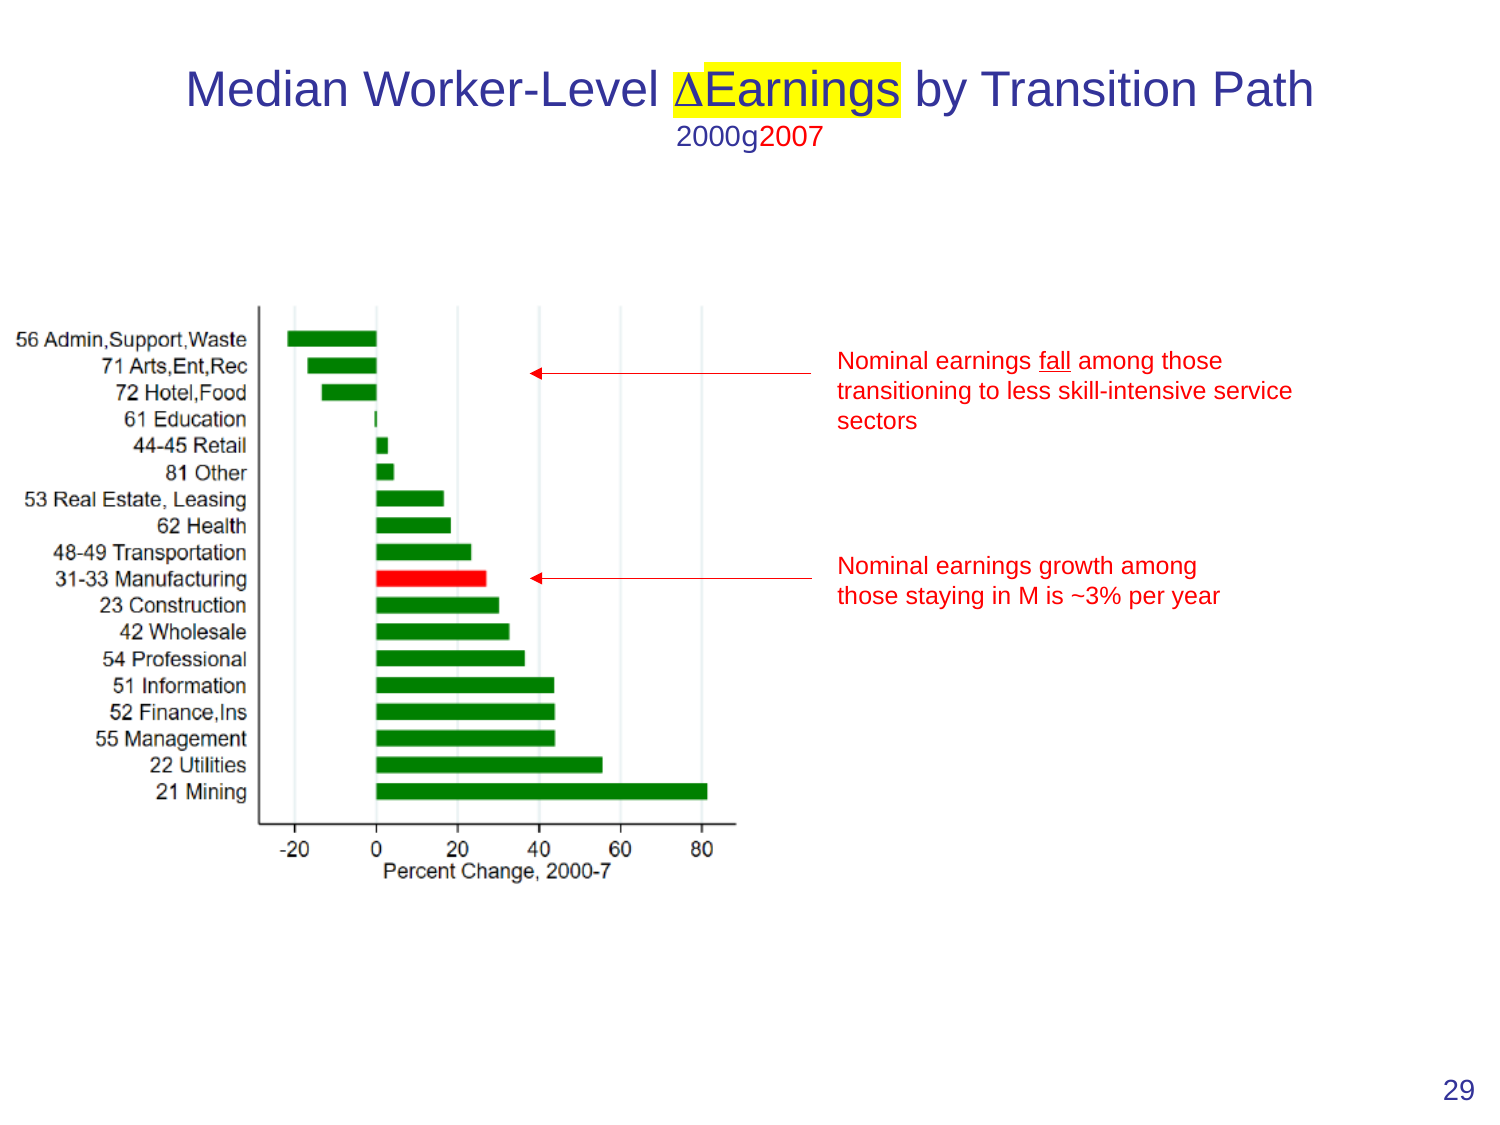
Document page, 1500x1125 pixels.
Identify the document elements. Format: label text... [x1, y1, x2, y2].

slide_number 29 [1408, 1028, 1491, 1108]
picture [1, 304, 749, 894]
text_box Nominal earnings growth among those staying in M is ~3% per year [822, 542, 1239, 617]
text_box Nominal earnings fall among those transitioning to less skill-intensive service sectors [822, 337, 1326, 443]
title Median Worker-Level DEarnings by Transition Path 2000g2007 [57, 44, 1443, 165]
